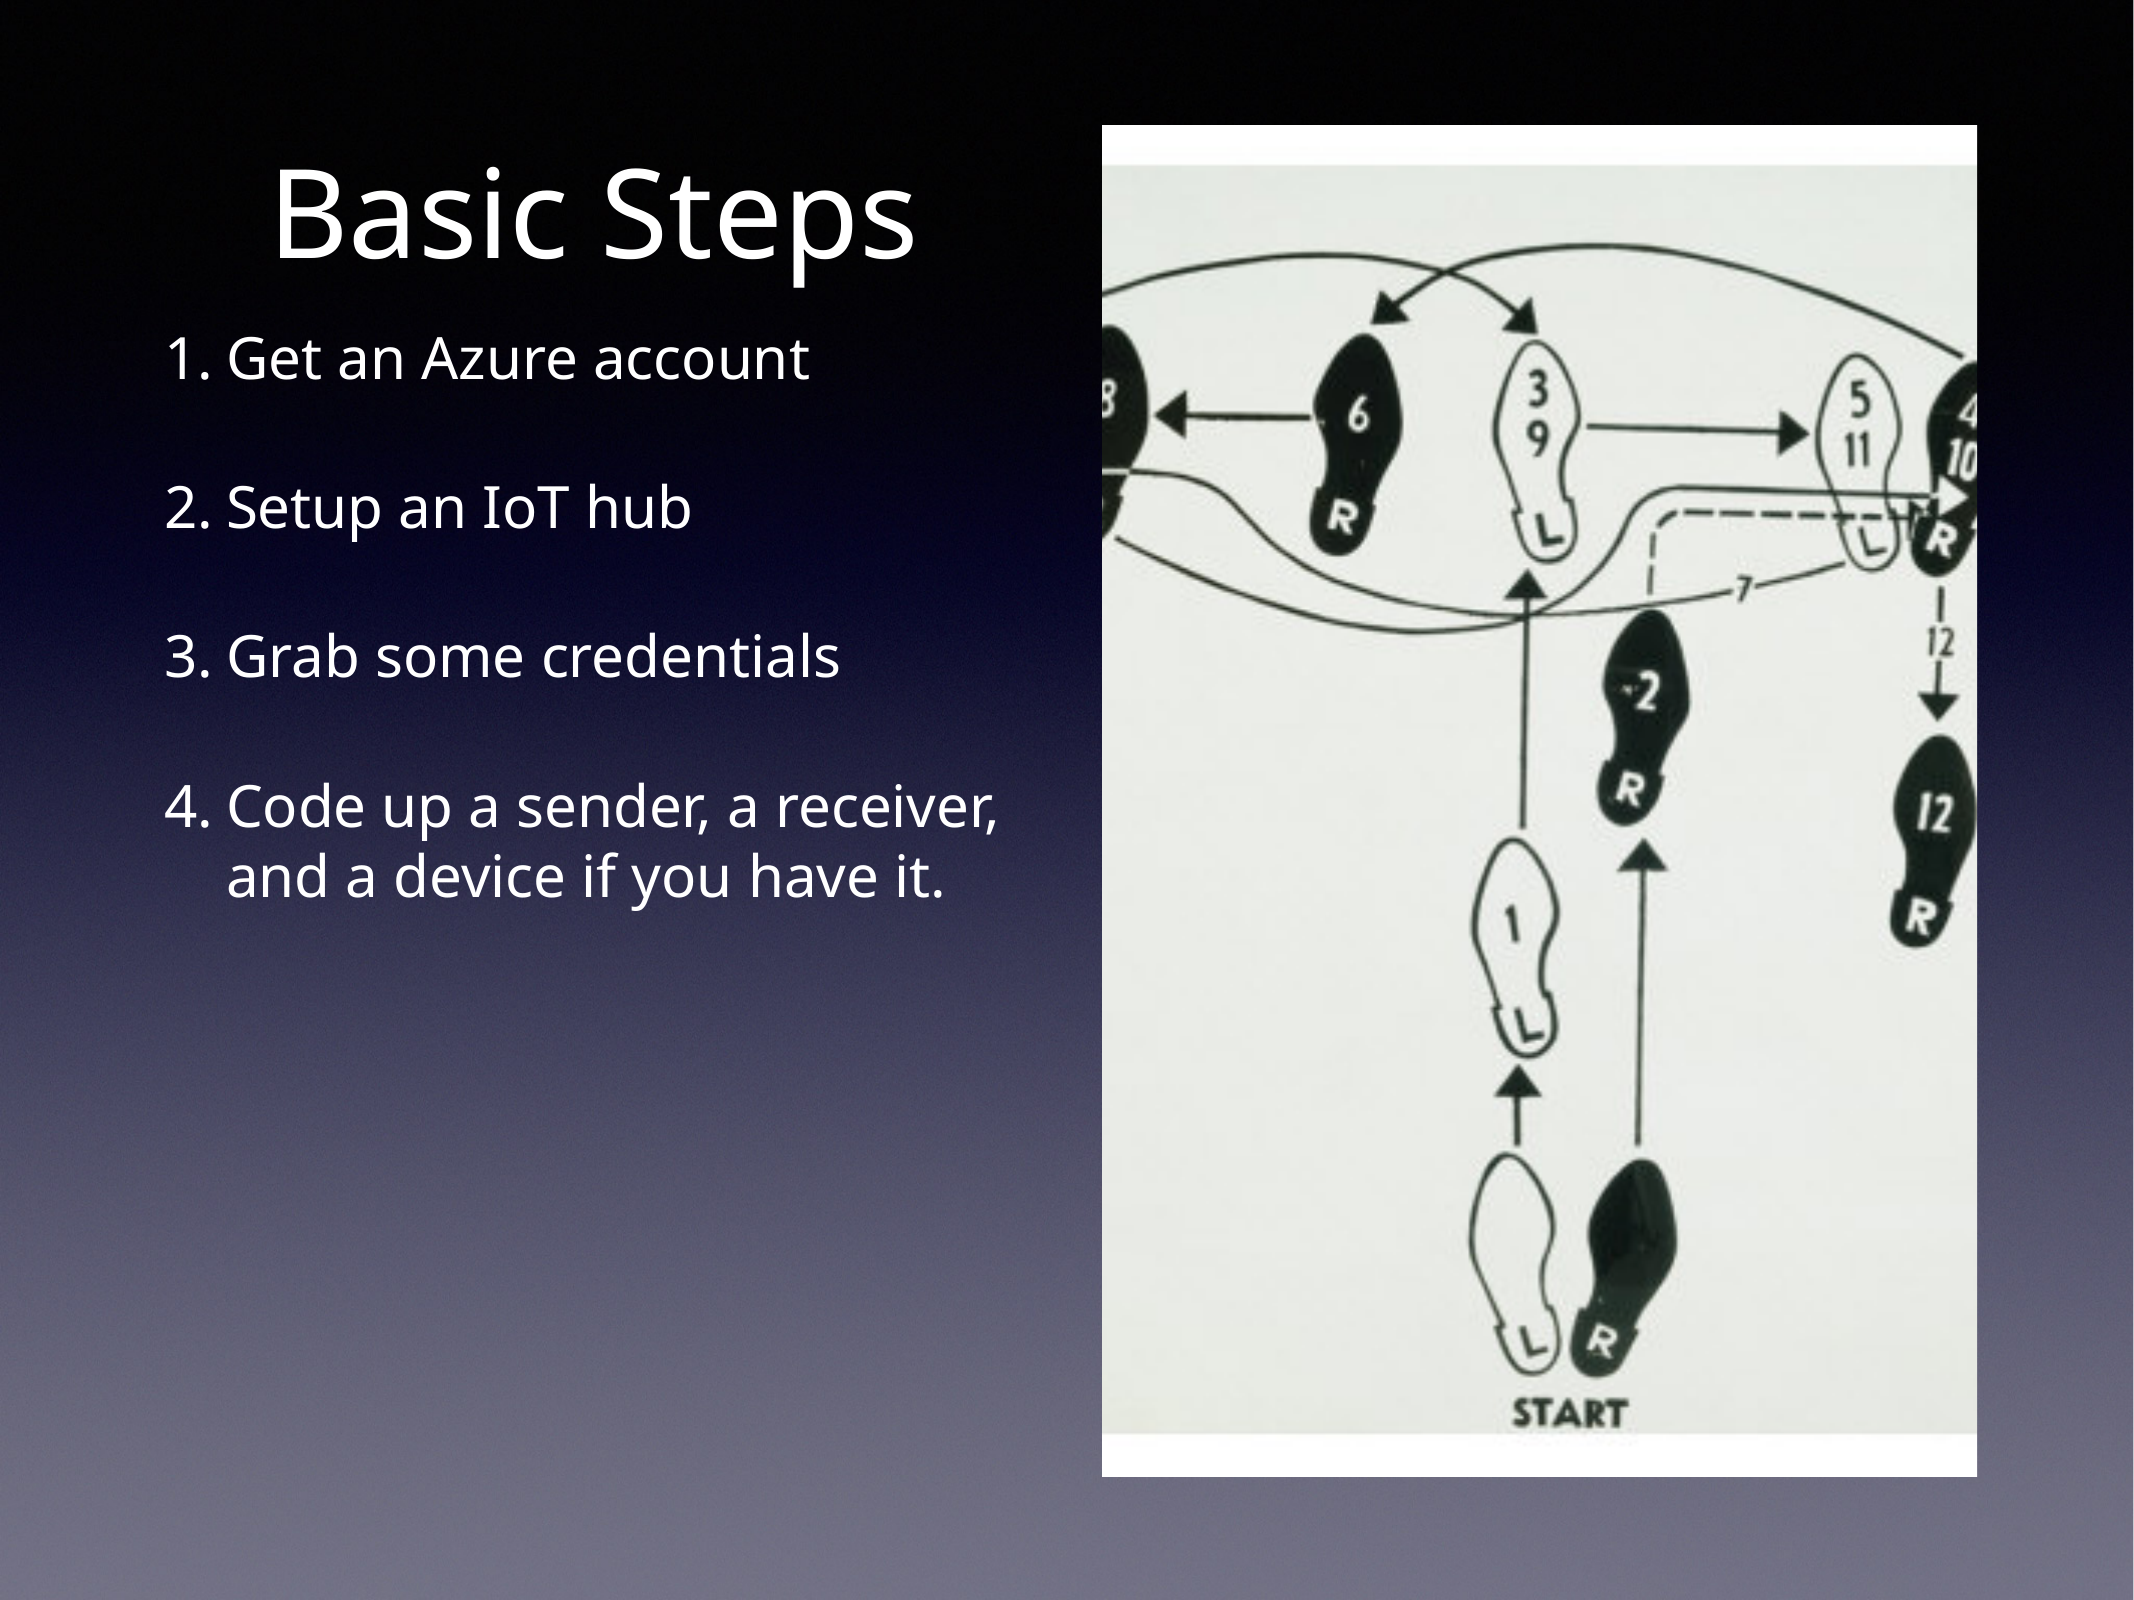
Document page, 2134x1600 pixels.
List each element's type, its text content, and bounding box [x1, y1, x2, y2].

list Get an Azure account Setup an IoT hub Grab some credentials Code up a sender, a receiver, and a device if you have it. [155, 312, 1032, 1478]
picture [0, 0, 2134, 1600]
title Basic Steps [155, 124, 1032, 292]
